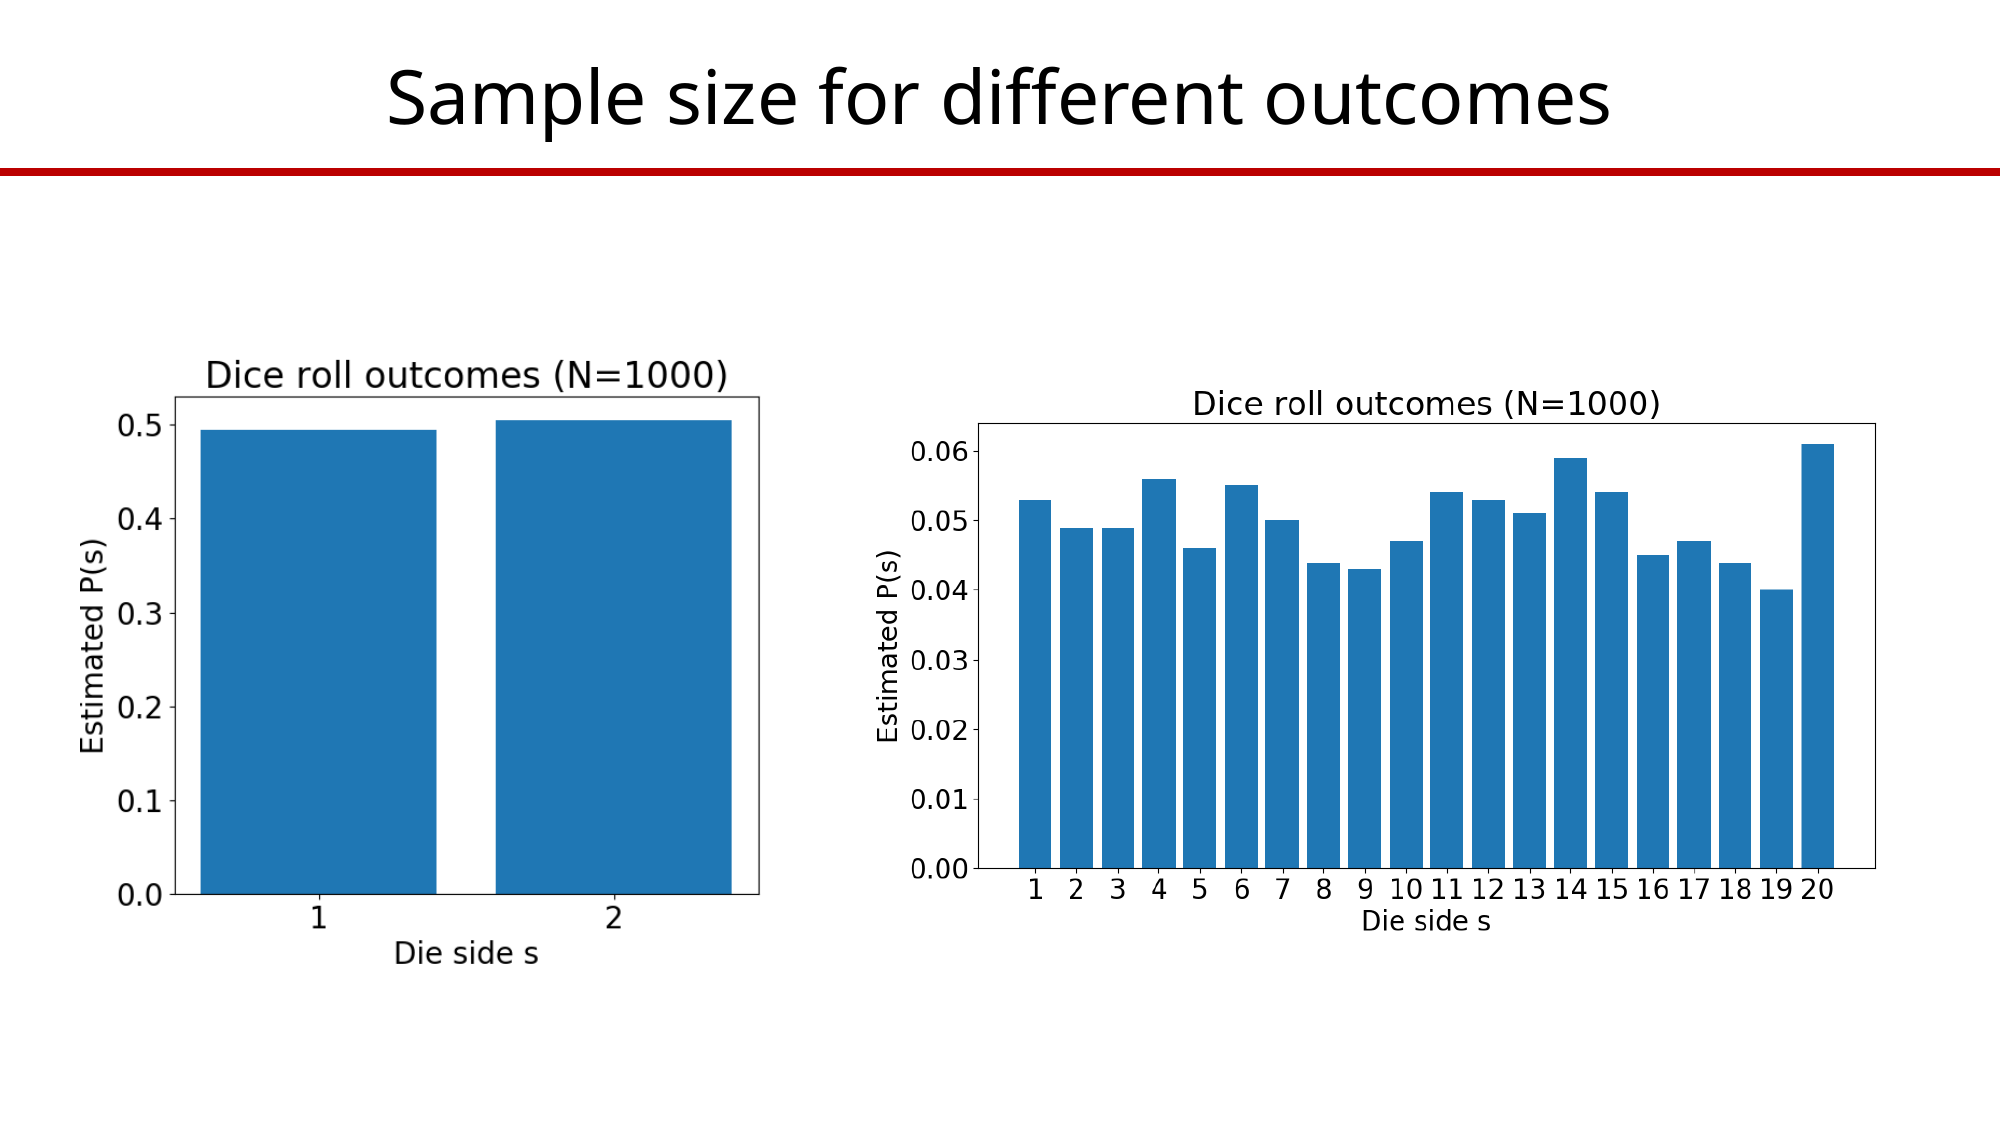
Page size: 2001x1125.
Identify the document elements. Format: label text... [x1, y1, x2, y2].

picture [80, 319, 1990, 965]
title Sample size for different outcomes [137, 50, 1863, 150]
